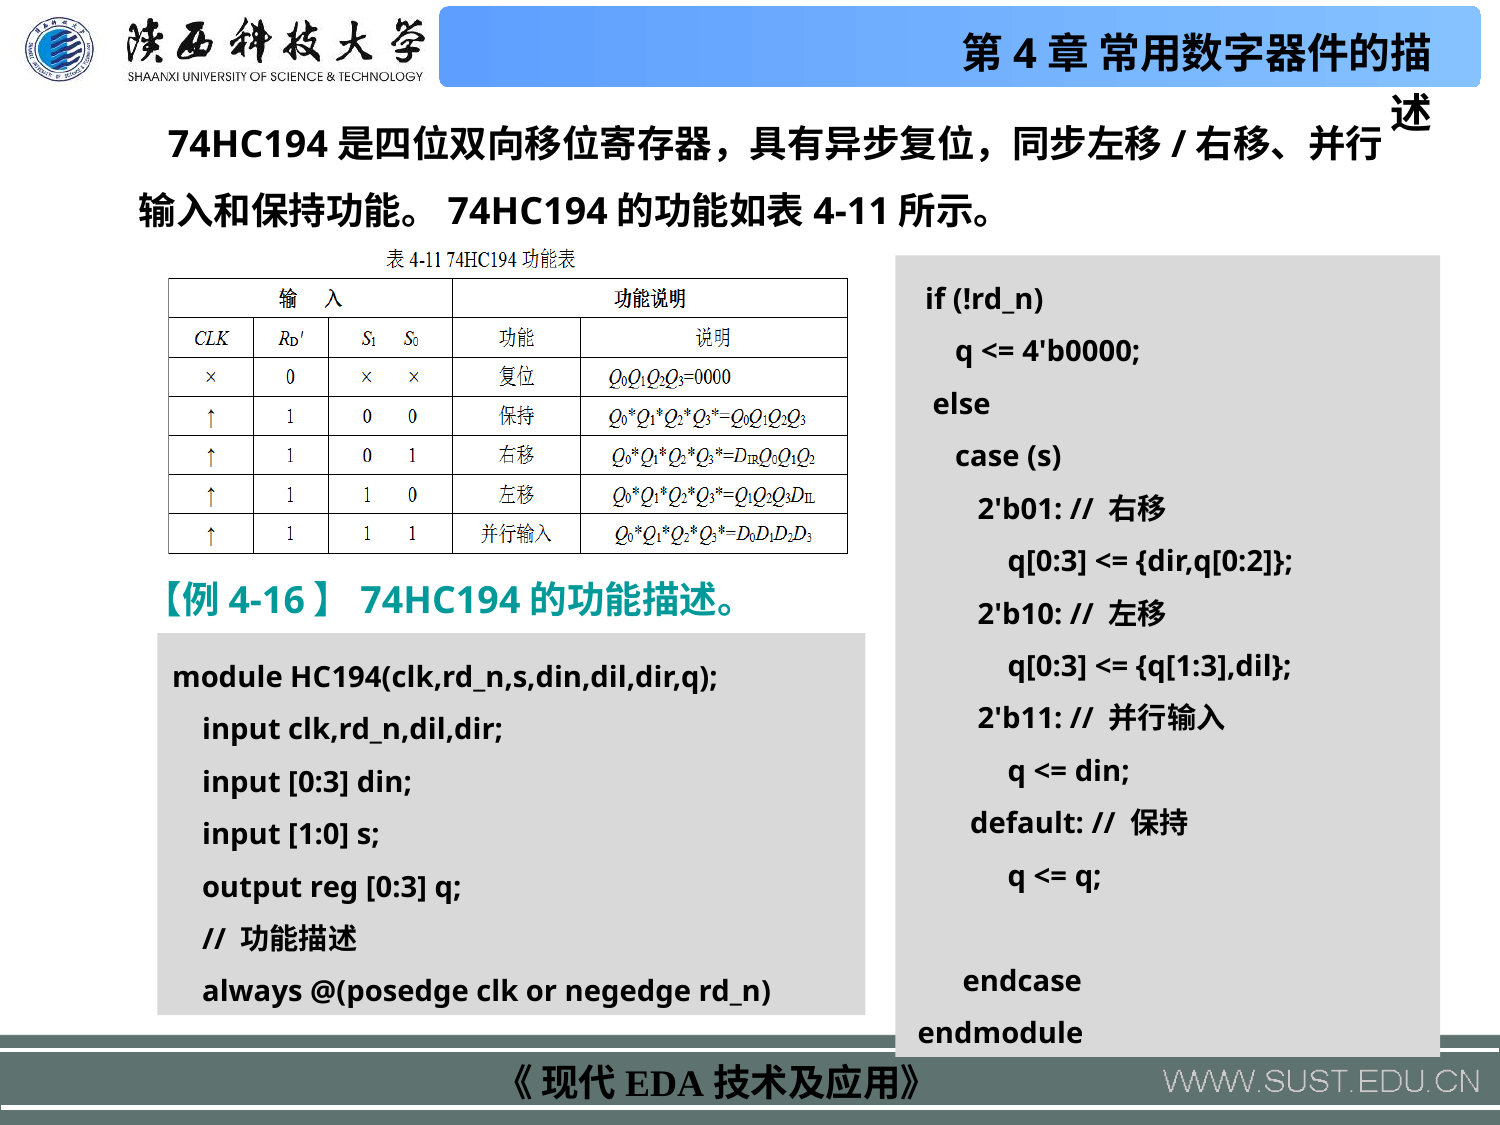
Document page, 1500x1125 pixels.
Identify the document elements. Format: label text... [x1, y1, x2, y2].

picture [12, 1, 439, 93]
text_box 74HC194是四位双向移位寄存器，具有异步复位，同步左移/右移、并行输入和保持功能。74HC194的功能如表4-11所示。 [123, 90, 1433, 240]
text_box module HC194(clk,rd_n,s,din,dil,dir,q); input clk,rd_n,dil,dir; input [0:3] din; input [1:0] s; output reg [0:3] q; // 功能描述 always @(posedge clk or negedge rd_n) [157, 633, 866, 1016]
text_box if (!rd_n) q <= 4'b0000; else case (s) 2'b01: // 右移 q[0:3] <= {dir,q[0:2]}; 2'b10: // 左移 q[0:3] <= {q[1:3],dil}; 2'b11: // 并行输入 q <= din; default: // 保持 q <= q; endcase endmodule [895, 255, 1441, 1057]
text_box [1151, 1057, 1492, 1105]
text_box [157, 243, 852, 558]
text_box 【例4-16】74HC194的功能描述。 [129, 546, 770, 629]
